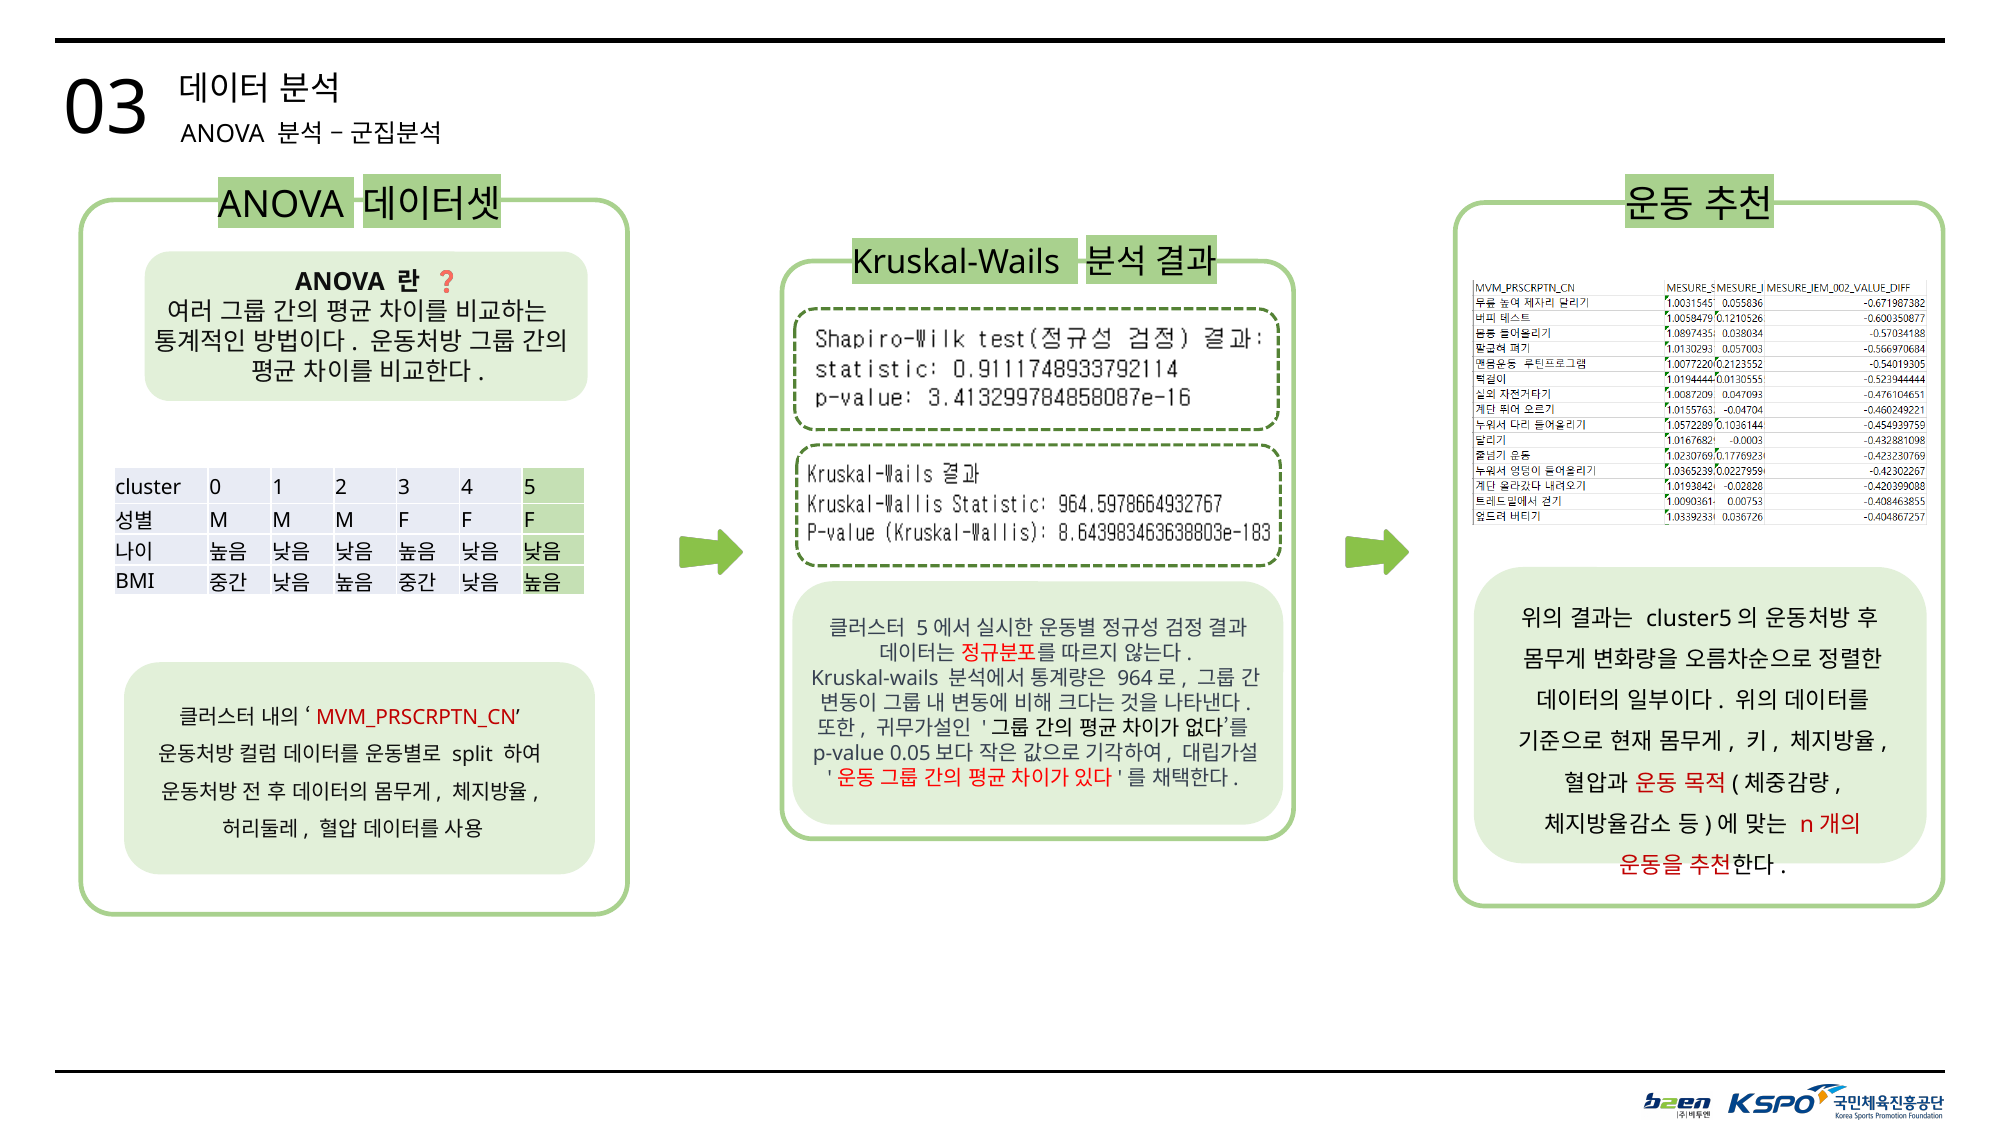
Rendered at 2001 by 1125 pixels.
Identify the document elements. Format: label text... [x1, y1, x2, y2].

picture [675, 516, 747, 588]
picture [806, 322, 1276, 417]
text_box 03 [48, 51, 215, 156]
text_box [79, 198, 629, 916]
picture [1472, 280, 1927, 525]
picture [799, 457, 1277, 552]
text_box [795, 443, 1282, 567]
picture [1728, 1084, 1944, 1120]
picture [1641, 1091, 1713, 1120]
picture [1341, 516, 1413, 588]
text_box 데이터 분석 [164, 59, 568, 115]
text_box 클러스터 5에서 실시한 운동별 정규성 검정 결과 데이터는 정규분포를 따르지 않는다. Kruskal-wails 분석에서 통계량은 964로, 그룹 간 변동이 그룹 내 변동에 비해 크다는 것을 나타낸다. 또한, 귀무가설인 '그룹 간의 평균 차이가 없다’를 p-value 0.05보다 작은 값으로 기각하여, 대립가설 '운동 그룹 간의 평균 차이가 있다'를 채택한다. [790, 607, 1282, 797]
text_box [780, 288, 1295, 840]
text_box [793, 307, 1280, 431]
text_box Kruskal-Wails 분석 결과 [721, 233, 1348, 288]
text_box ANOVA 데이터셋 [190, 172, 528, 232]
picture [435, 270, 458, 293]
text_box 운동 추천 [1530, 172, 1868, 232]
text_box [1454, 201, 1945, 908]
text_box ANOVA 분석 – 군집분석 [165, 110, 615, 155]
